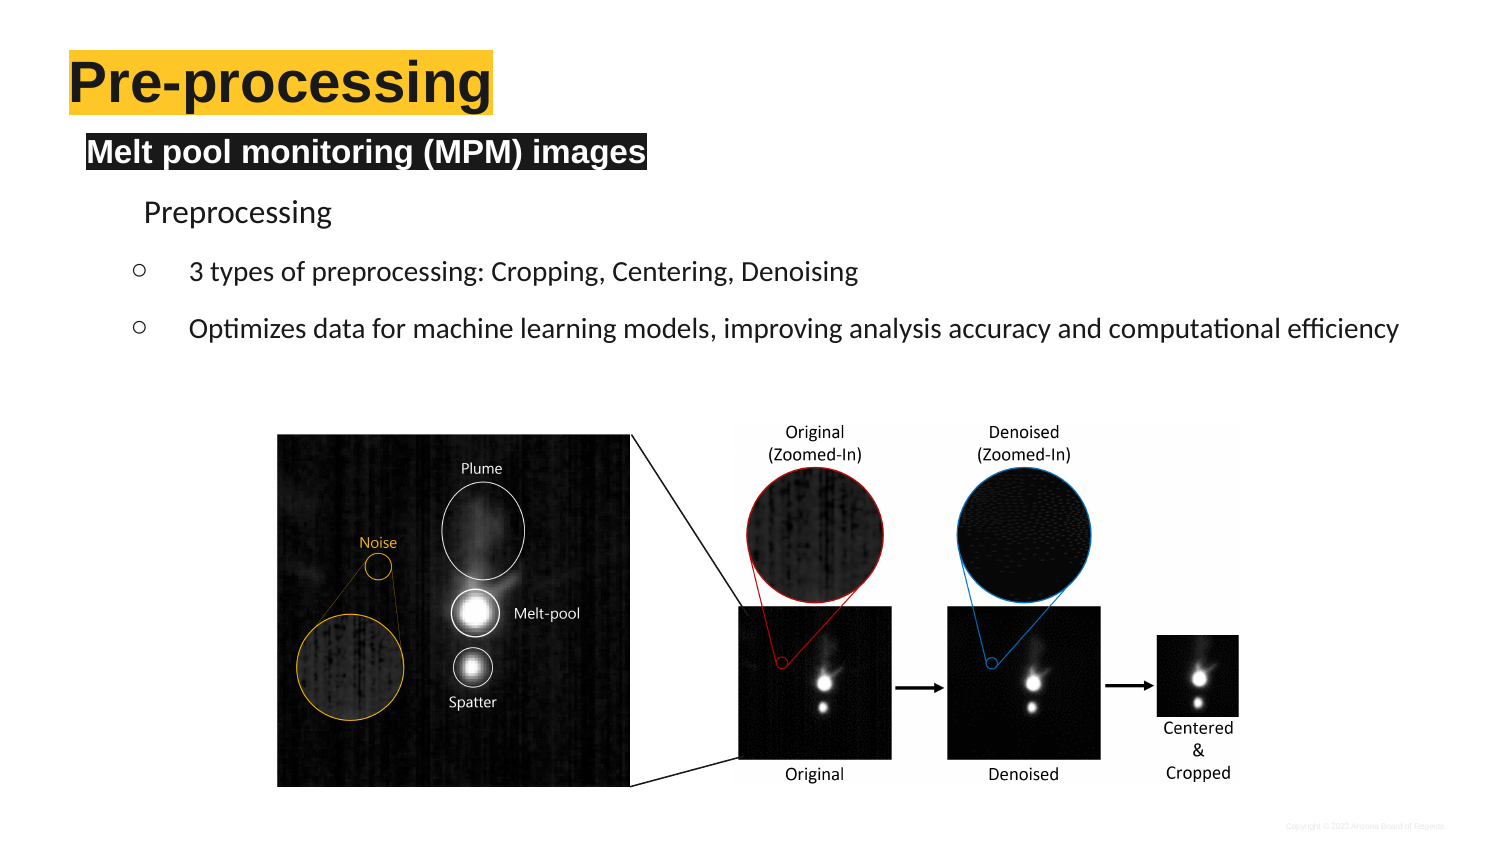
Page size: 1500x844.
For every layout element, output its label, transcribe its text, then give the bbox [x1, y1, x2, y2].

subtitle Melt pool monitoring (MPM) images [69, 124, 1446, 171]
title Pre-processing [68, 52, 1449, 125]
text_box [276, 421, 1241, 787]
list Preprocessing 3 types of preprocessing: Cropping, Centering, Denoising Optimizes data for machine learning models, improving analysis accuracy and computational efficiency [69, 184, 1445, 792]
